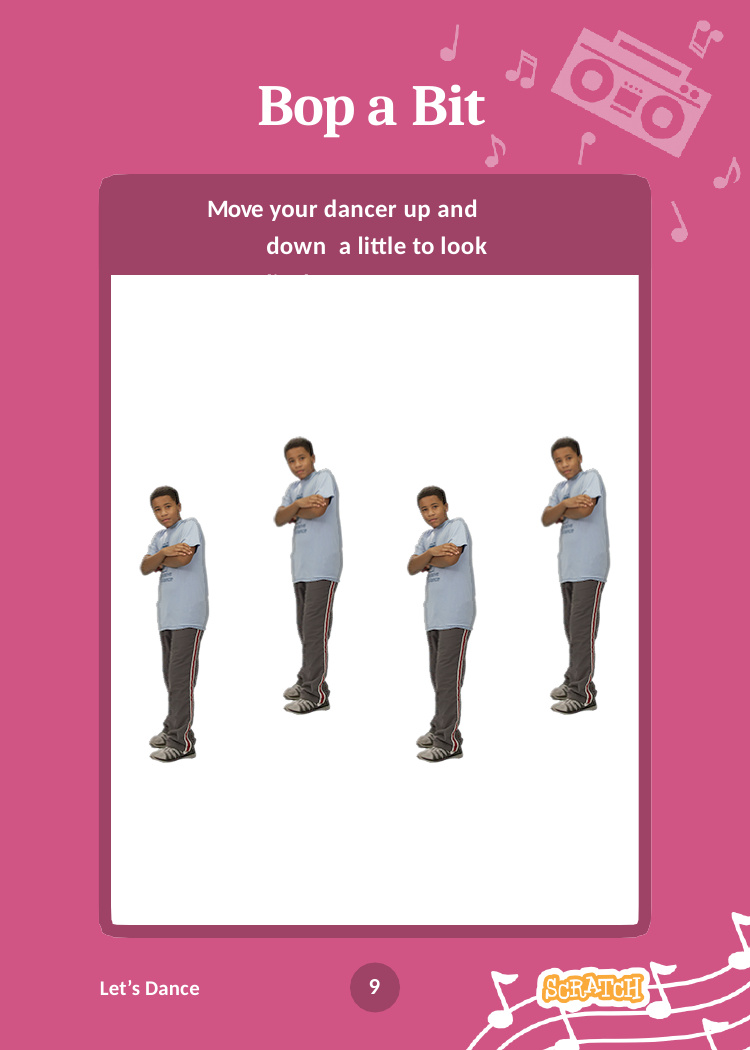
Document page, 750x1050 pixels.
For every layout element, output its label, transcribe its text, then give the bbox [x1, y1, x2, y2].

text_box [540, 436, 611, 715]
text_box [98, 174, 750, 1050]
text_box Let’s Dance [97, 974, 204, 1000]
text_box [406, 485, 477, 764]
text_box [0, 0, 750, 1050]
text_box [105, 181, 645, 269]
text_box [139, 485, 210, 764]
text_box [273, 436, 344, 715]
title Bop a Bit [255, 66, 495, 181]
text_box Move your dancer up and down a little to look lively. [205, 185, 545, 298]
text_box 9 [366, 971, 384, 1000]
text_box [350, 962, 401, 1013]
